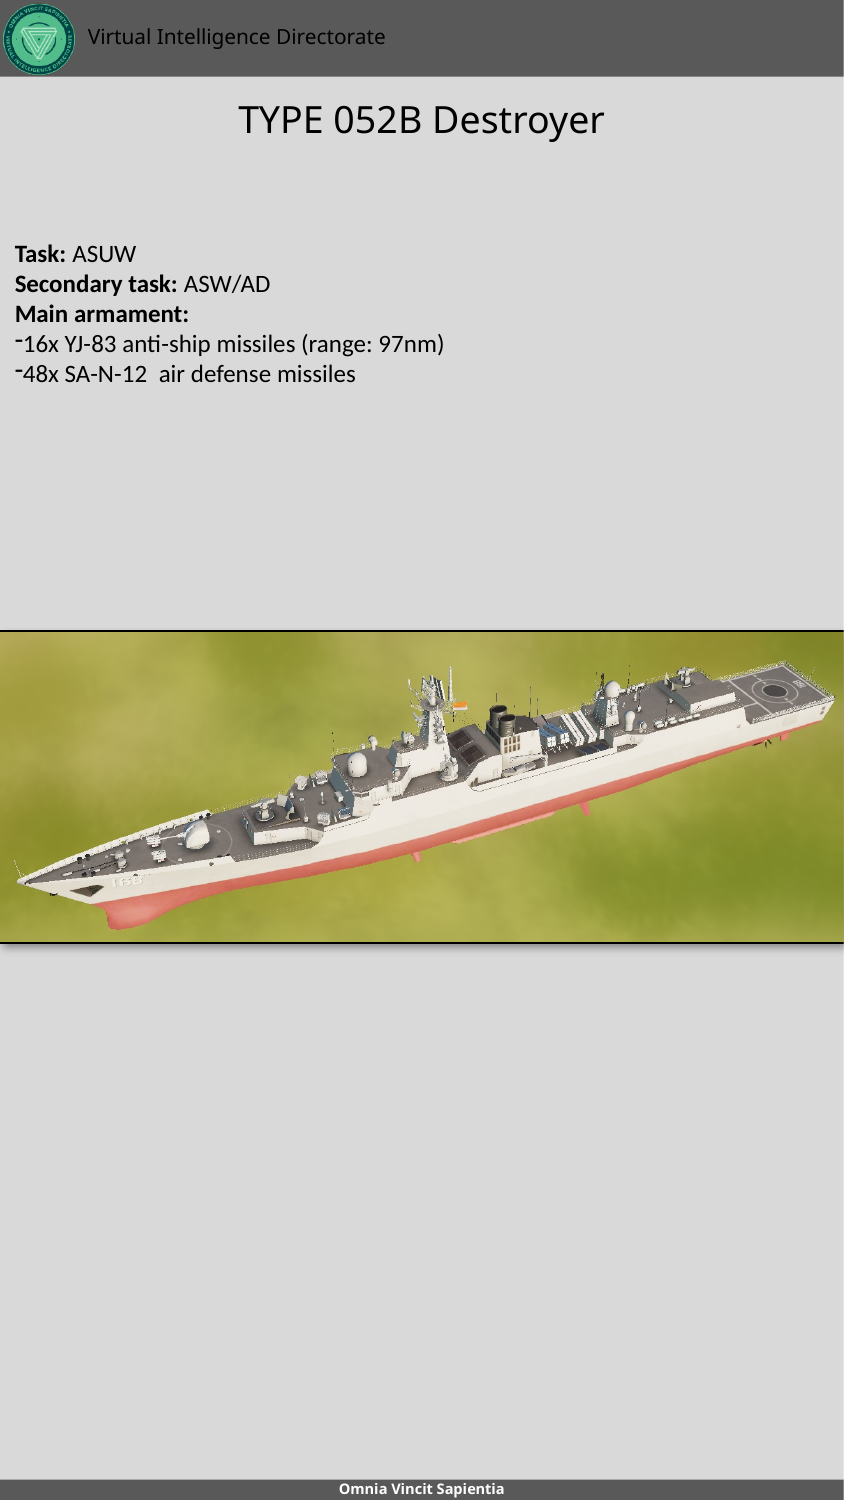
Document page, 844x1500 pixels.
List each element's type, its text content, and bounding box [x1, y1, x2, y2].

text_box Task: ASUW Secondary task: ASW/AD Main armament: 16x YJ-83 anti-ship missiles (range: 97nm) 48x SA-N-12 air defense missiles [0, 230, 812, 395]
picture [0, 631, 844, 943]
title TYPE 052B Destroyer [0, 76, 844, 160]
picture [0, 1, 80, 76]
